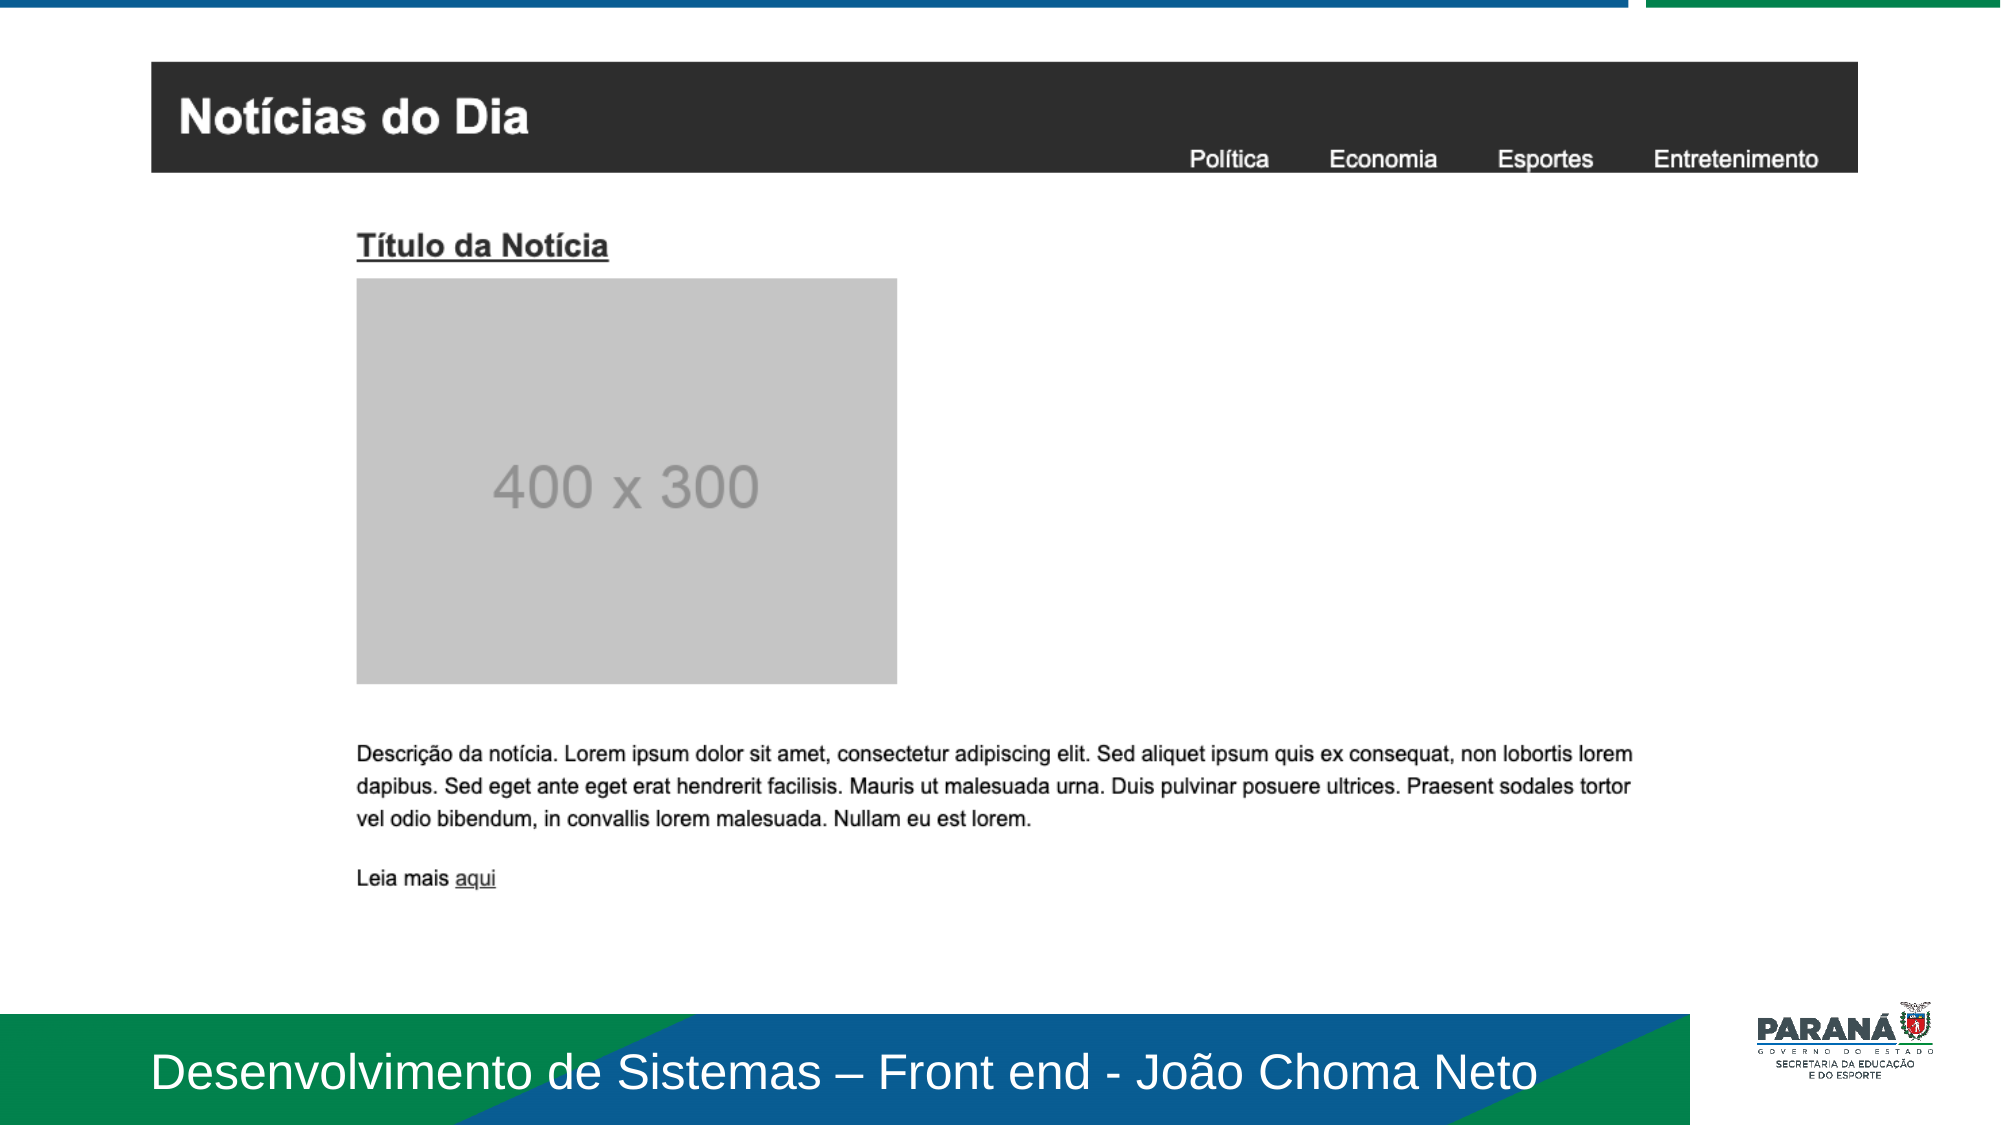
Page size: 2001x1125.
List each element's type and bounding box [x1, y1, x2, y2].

picture [141, 57, 1859, 921]
picture [1757, 1002, 1933, 1081]
picture [0, 1014, 1690, 1125]
